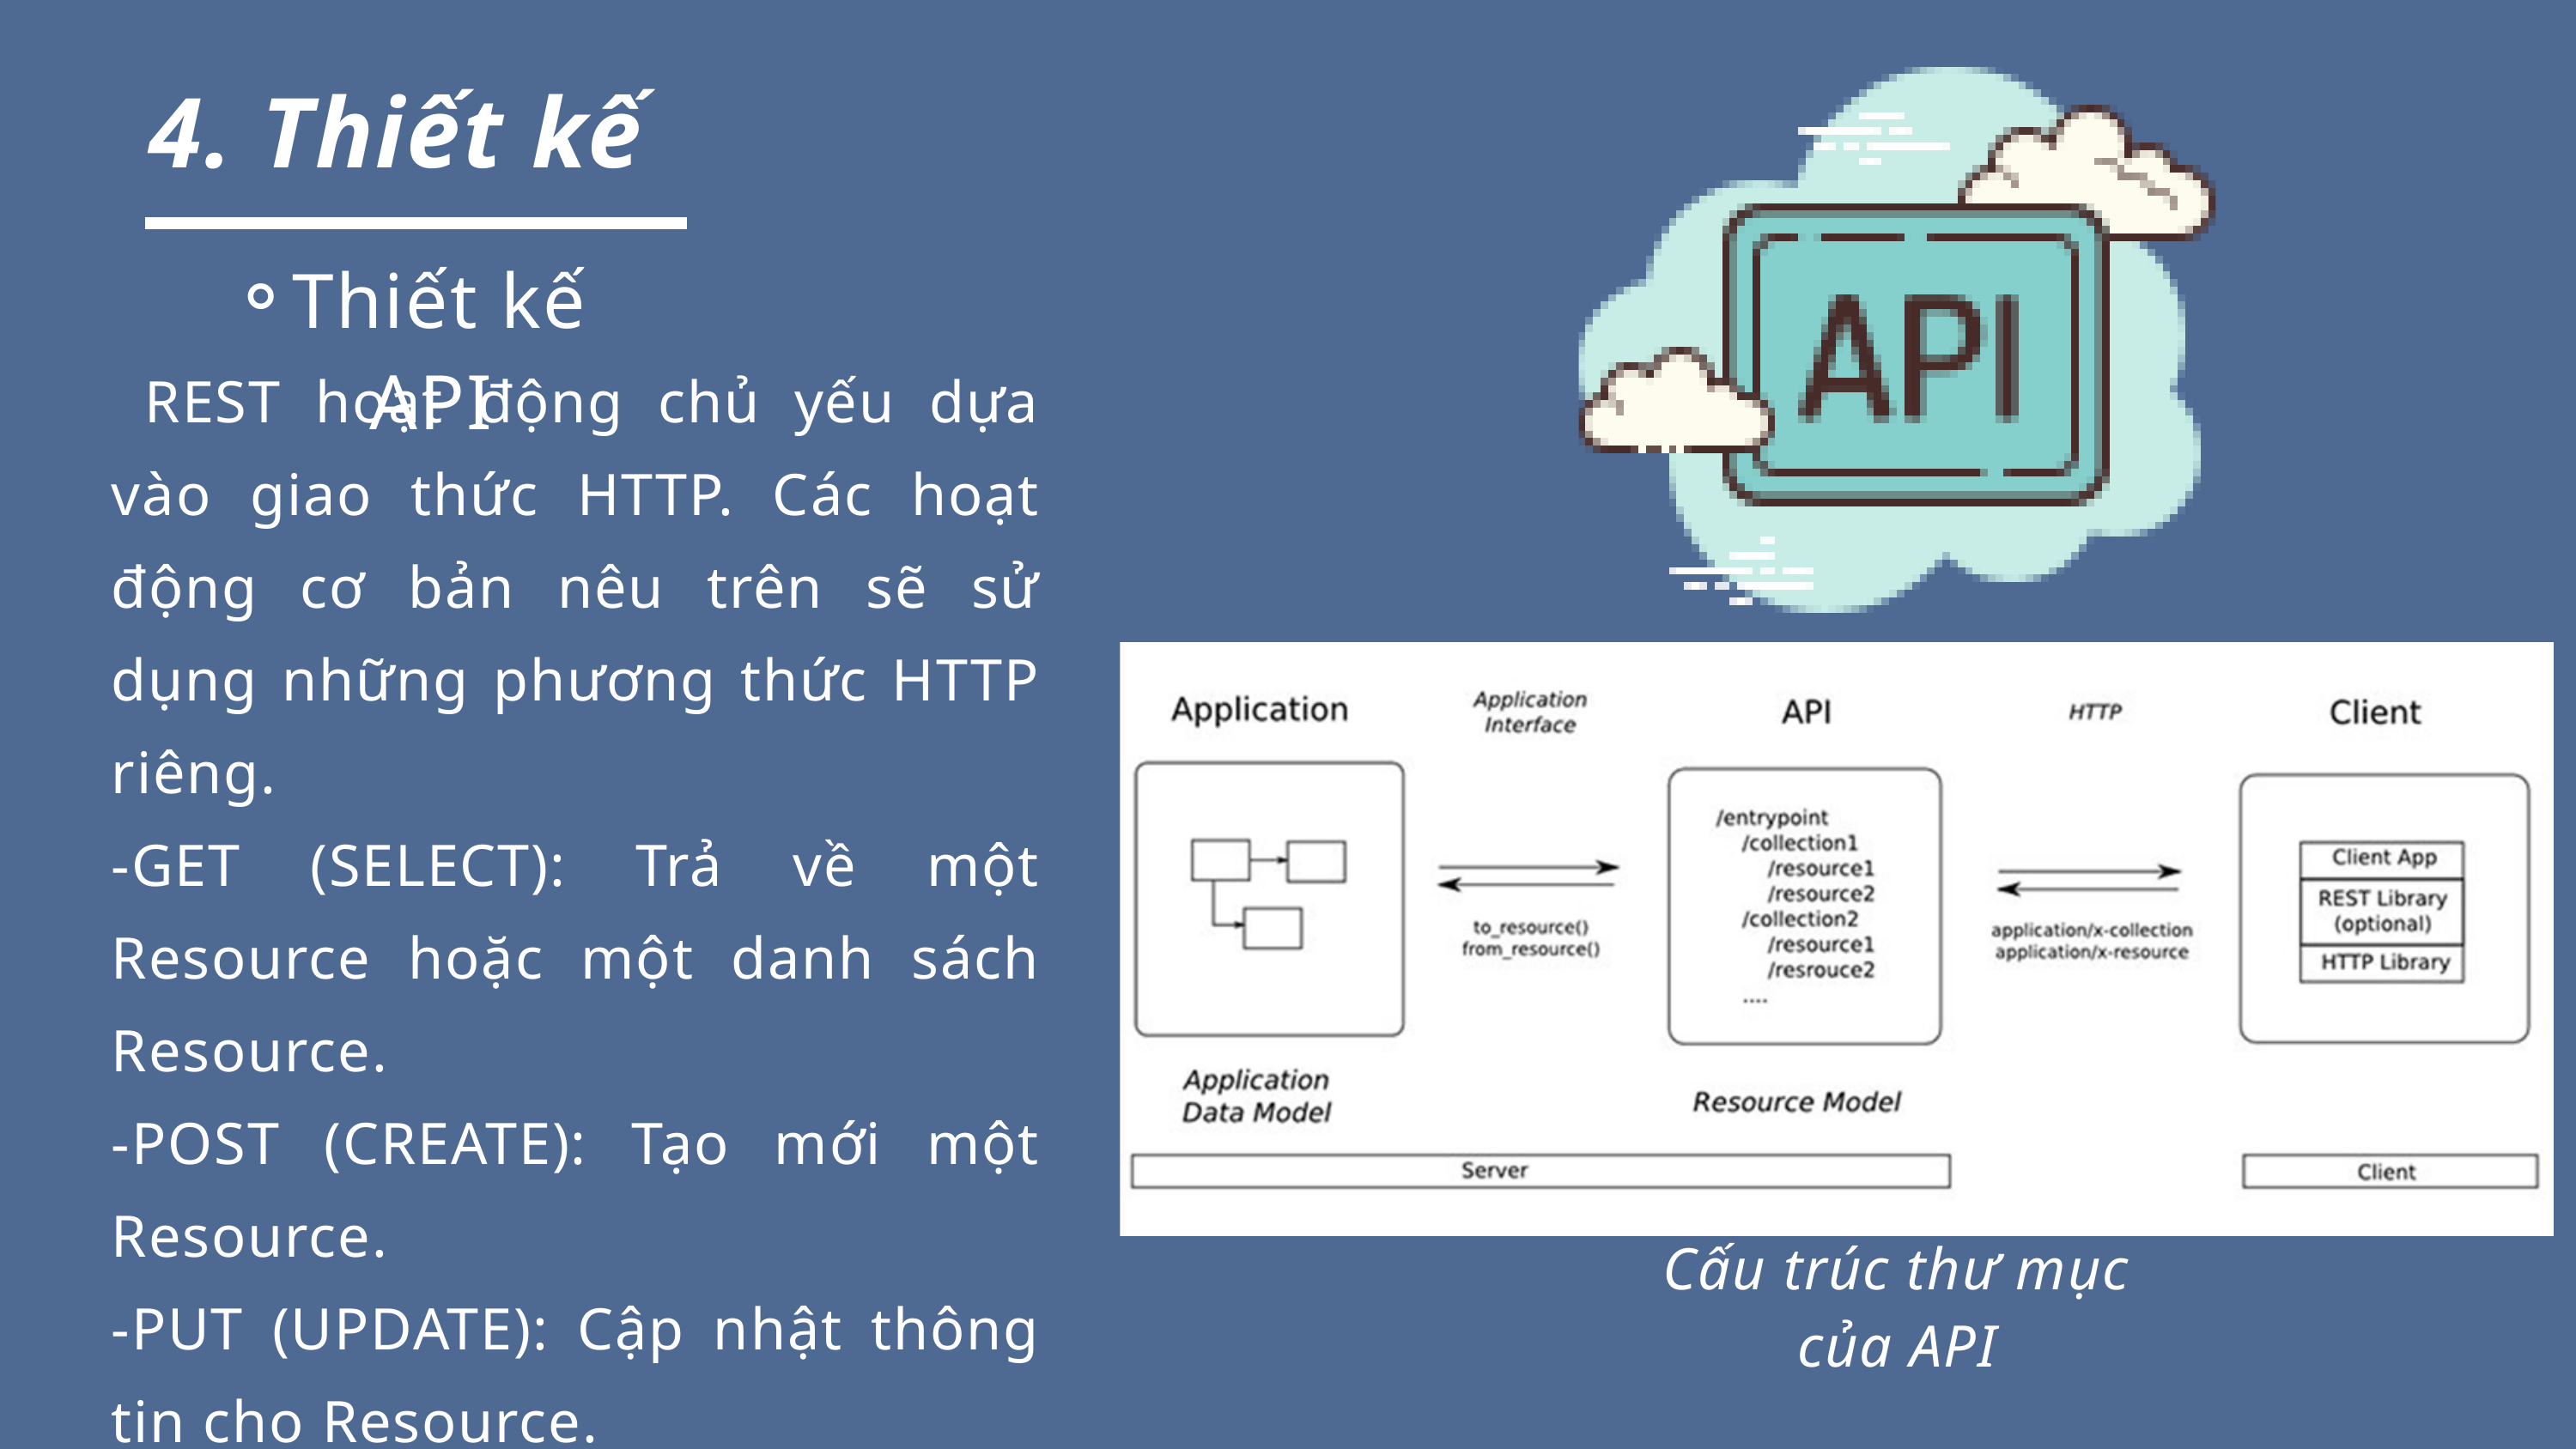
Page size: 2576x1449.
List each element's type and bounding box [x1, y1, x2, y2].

text_box [39, 67, 1200, 251]
text_box [1578, 67, 2216, 613]
text_box [1619, 1228, 2176, 1318]
text_box [1120, 642, 2555, 1236]
text_box [111, 354, 1042, 1367]
text_box [85, 258, 642, 346]
